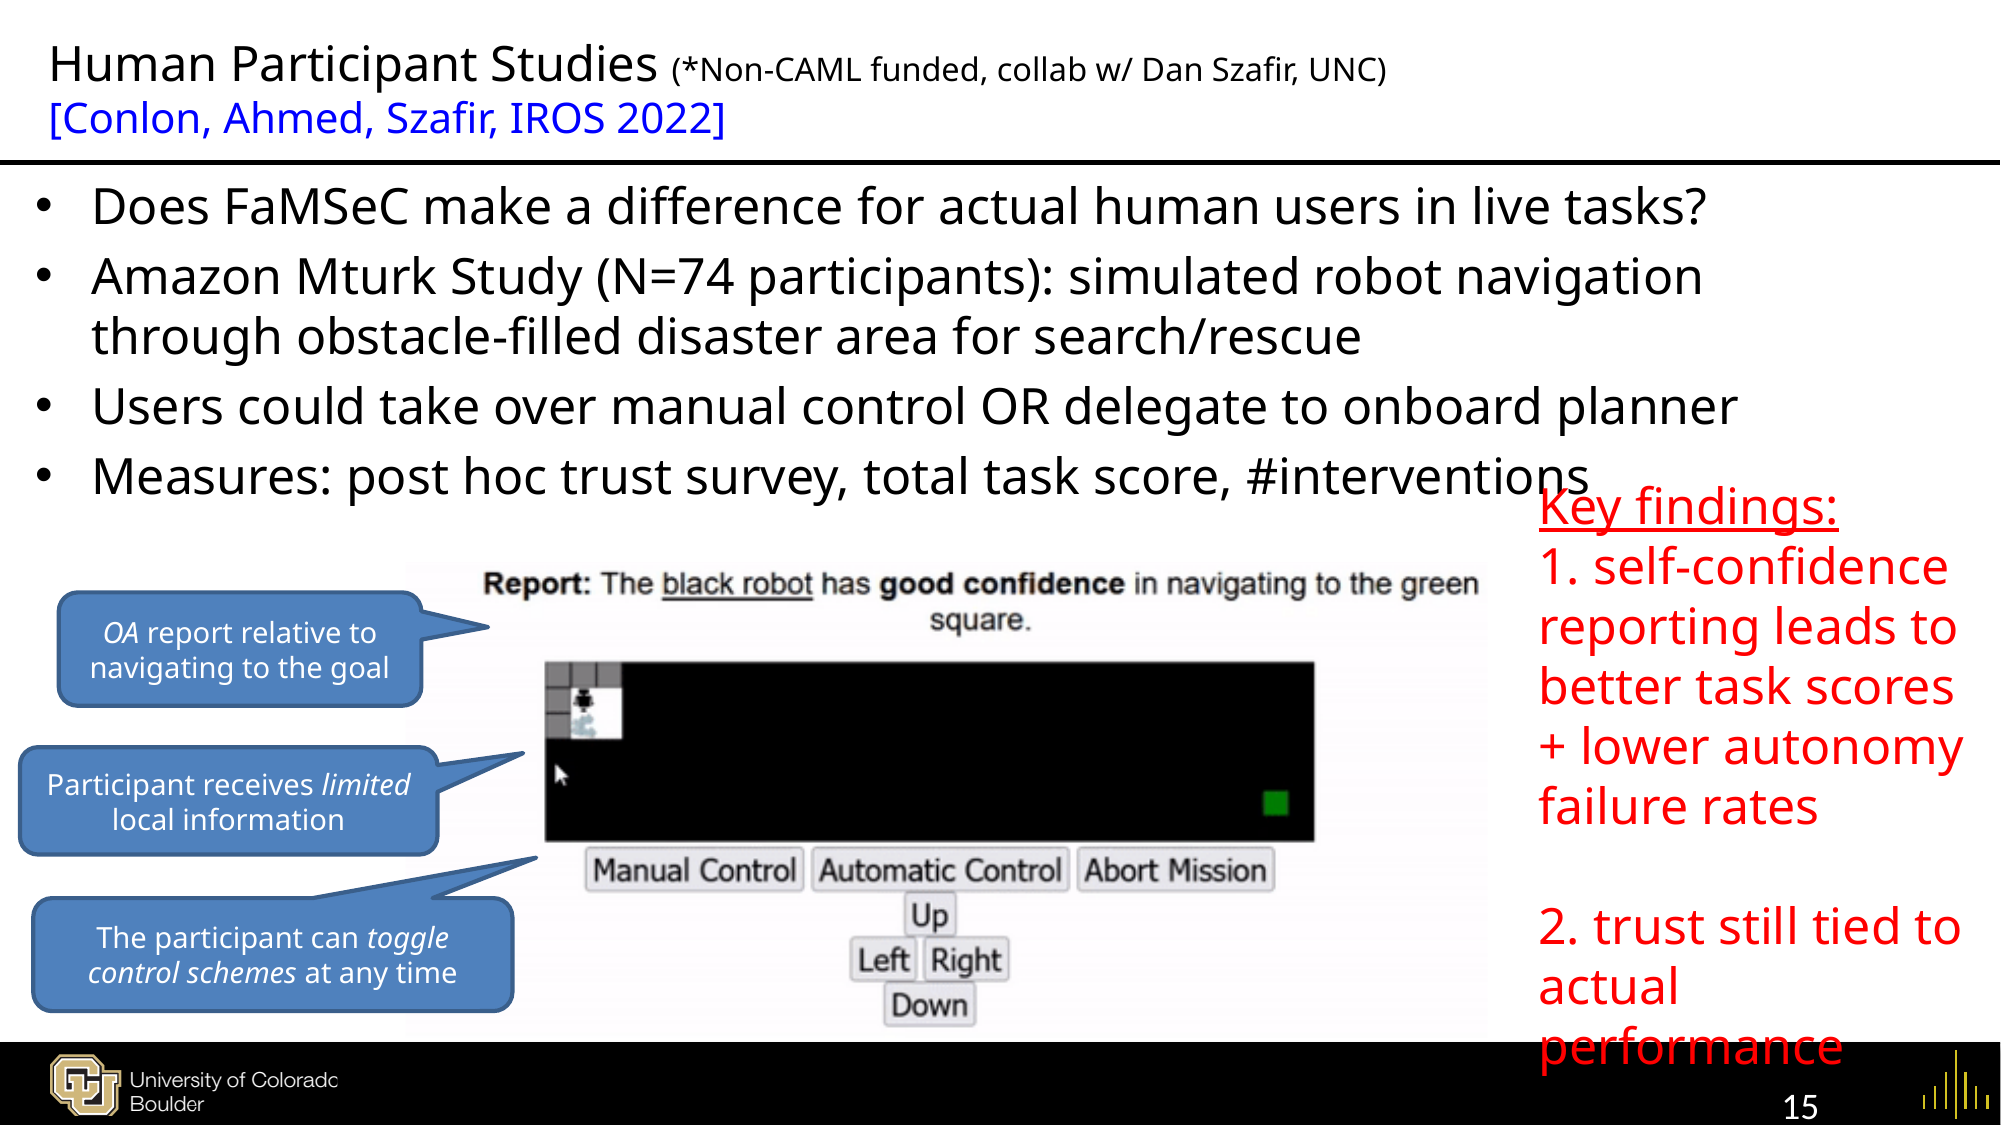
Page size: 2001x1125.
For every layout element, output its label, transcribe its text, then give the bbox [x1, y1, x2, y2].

text_box Participant receives limited local information [17, 745, 400, 857]
title Human Participant Studies (*Non-CAML funded, collab w/ Dan Szafir, UNC) [Conlon, Ahmed, Szafir, IROS 2022] [33, 24, 1934, 150]
text_box The participant can toggle control schemes at any time [31, 880, 400, 1014]
text_box Key findings: 1. self-confidence reporting leads to better task scores + lower autonomy failure rates 2. trust still tied to actual performance [1523, 466, 2000, 1082]
text_box OA report relative to navigating to the goal [56, 590, 400, 708]
slide_number 15 [1766, 1082, 1934, 1113]
list Does FaMSeC make a difference for actual human users in live tasks? Amazon Mturk Study (N=74 participants): simulated robot navigation through obstacle-filled disaster area for search/rescue Users could take over manual control OR delegate to onboard planner Measures: post hoc trust survey, total task score, #interventions [20, 166, 1858, 533]
picture [405, 562, 1488, 1038]
